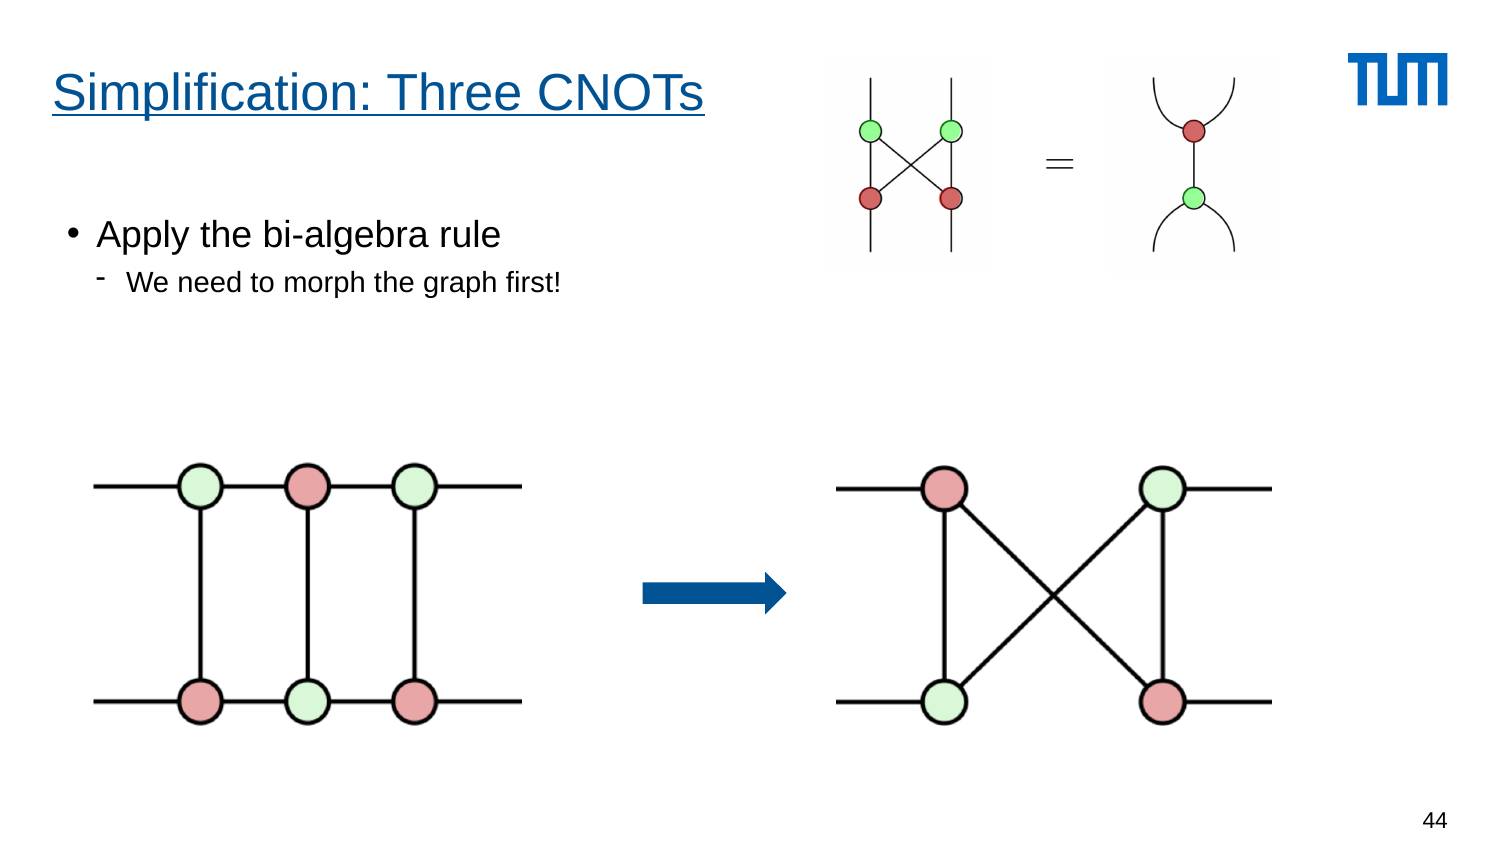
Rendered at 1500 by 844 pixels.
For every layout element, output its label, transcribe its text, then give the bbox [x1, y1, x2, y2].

text_box [640, 569, 789, 617]
picture [798, 54, 1303, 277]
title Simplification: Three CNOTs [992, 54, 1449, 118]
title Simplification: Three CNOTs [51, 54, 826, 118]
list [825, 447, 1281, 744]
picture [51, 420, 578, 744]
slide_number 44 [1111, 796, 1448, 842]
list Apply the bi-algebra rule We need to morph the graph first! [52, 179, 1448, 462]
